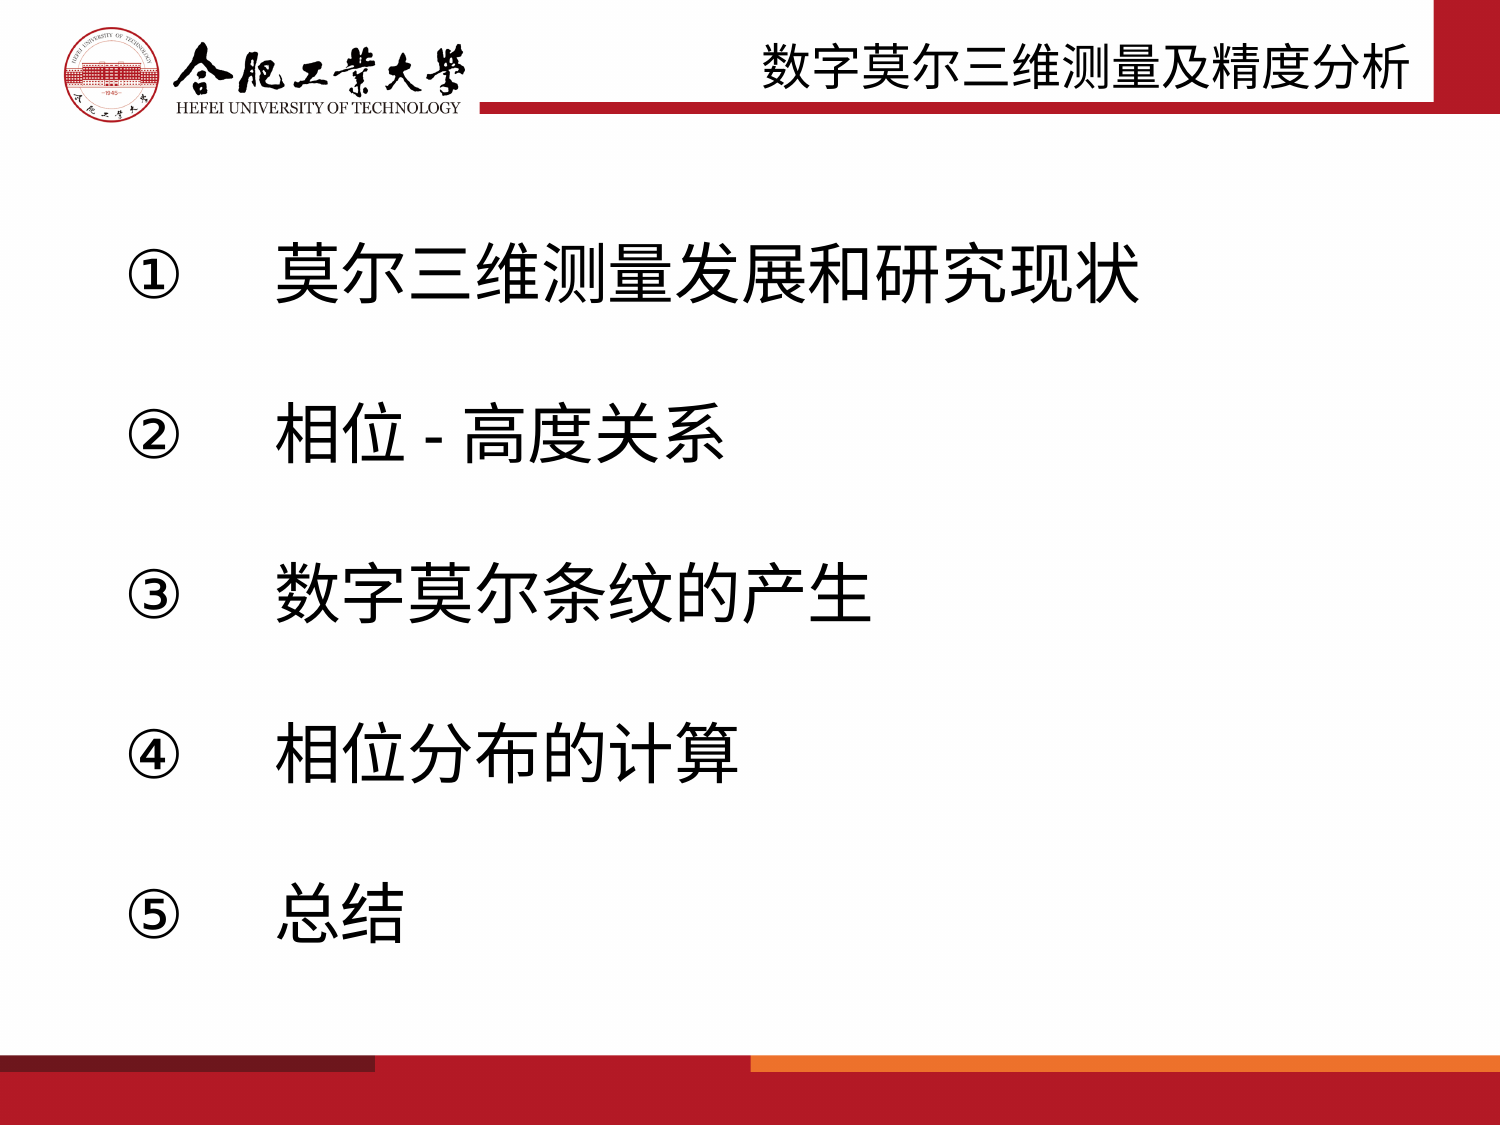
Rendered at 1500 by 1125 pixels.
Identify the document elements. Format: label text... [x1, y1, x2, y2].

text_box 数字莫尔三维测量及精度分析 [746, 28, 1433, 103]
text_box 莫尔三维测量发展和研究现状 相位-高度关系 数字莫尔条纹的产生 相位分布的计算 总结 [109, 144, 1482, 1049]
picture [0, 0, 1500, 1125]
